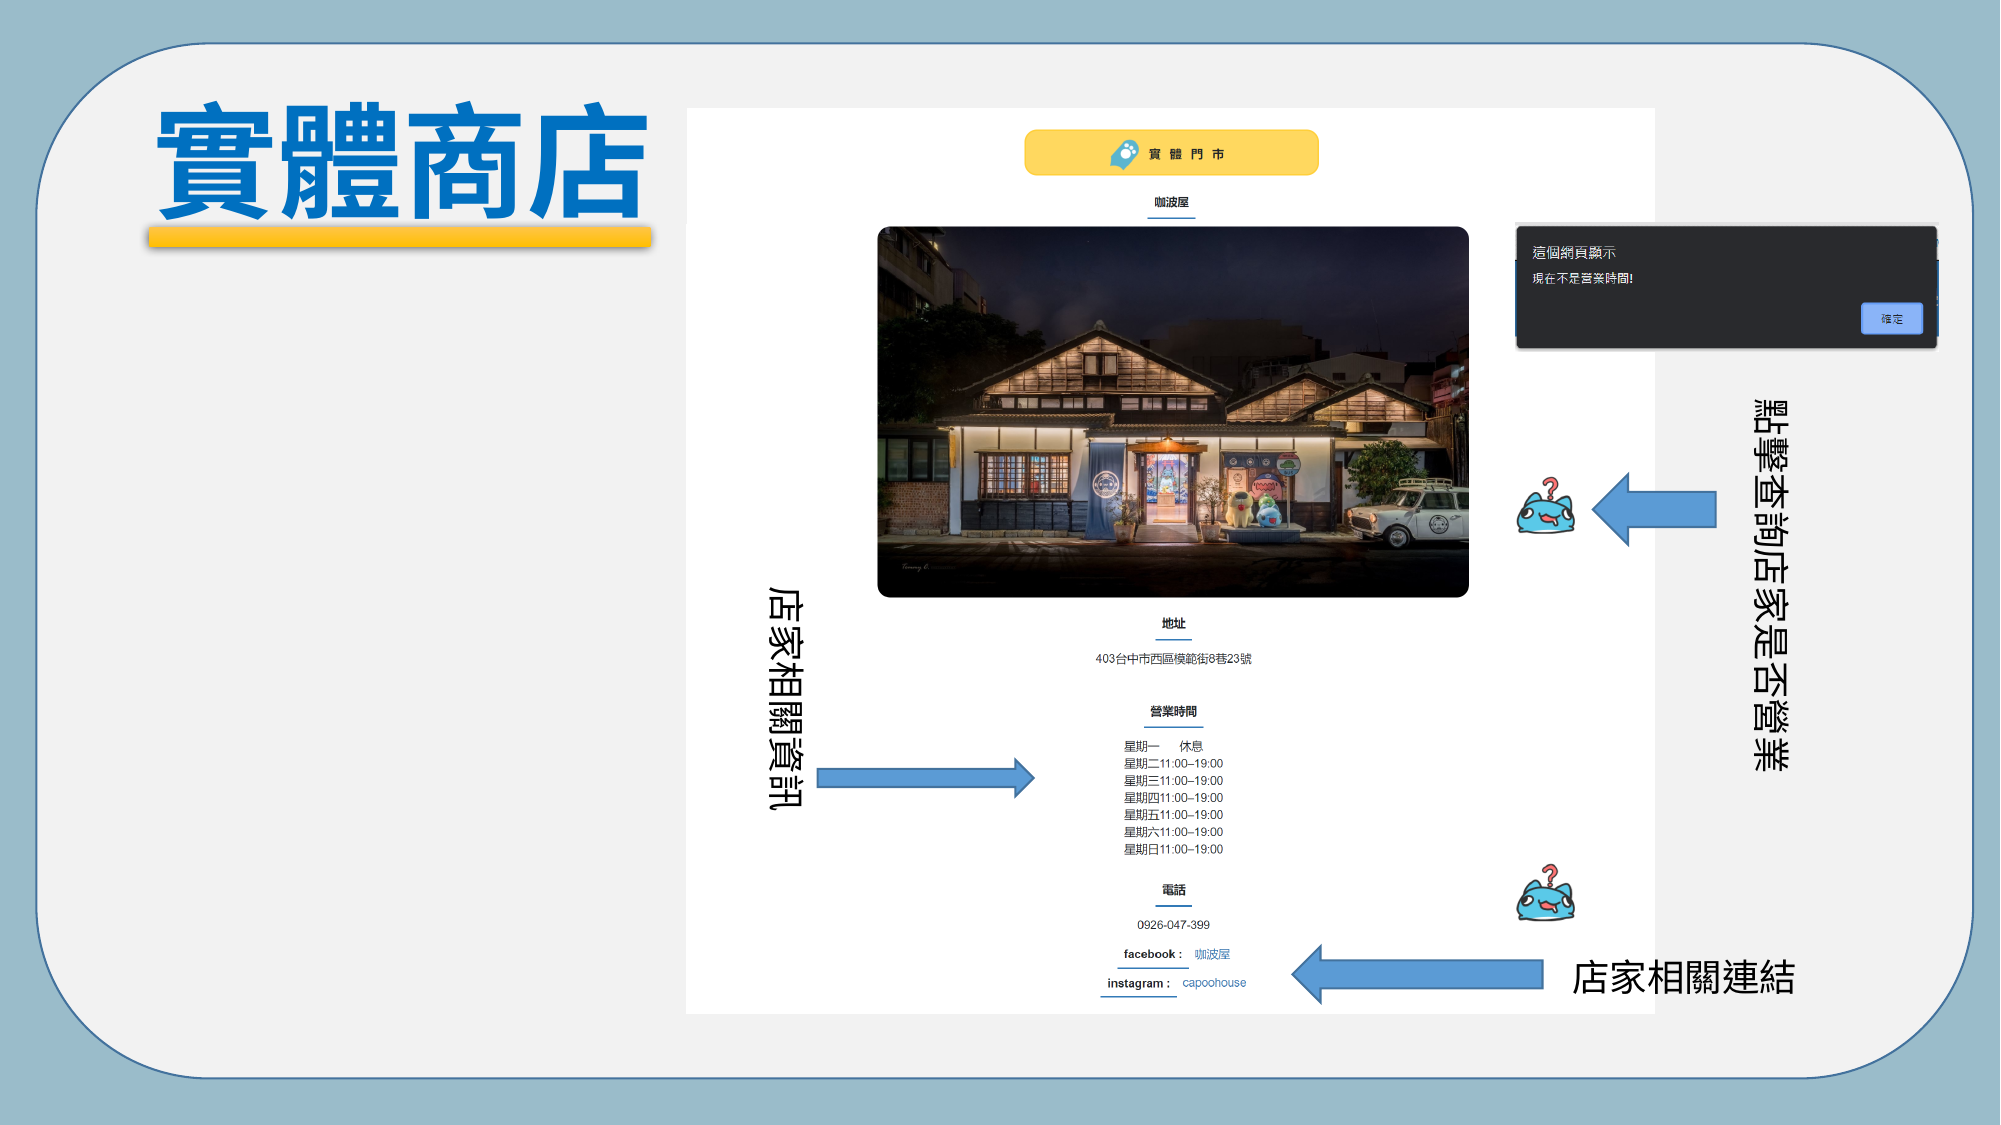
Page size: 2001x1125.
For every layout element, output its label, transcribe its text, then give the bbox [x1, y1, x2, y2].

picture [686, 108, 1939, 1014]
text_box [1655, 490, 1717, 529]
text_box [149, 227, 651, 247]
text_box 店家相關連結 [1655, 946, 1813, 1007]
title 實體商店 [137, 59, 1050, 278]
text_box [35, 42, 1975, 1080]
text_box 點擊查詢店家是否營業 [1727, 384, 1803, 778]
